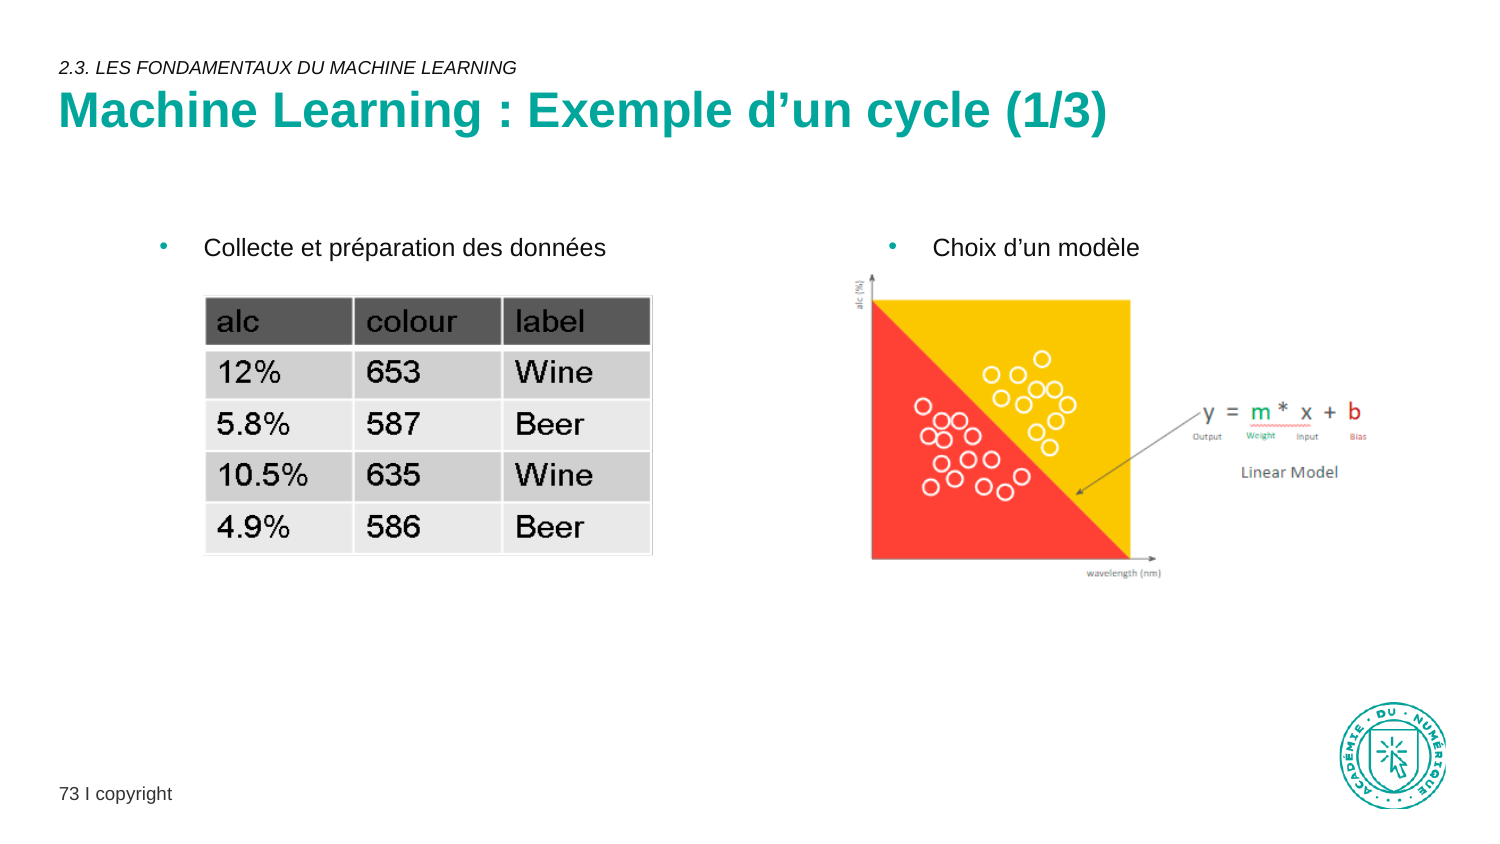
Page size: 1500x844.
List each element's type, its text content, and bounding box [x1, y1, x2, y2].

text_box Choix d’un modèle [873, 208, 1500, 567]
text_box Collecte et préparation des données [144, 208, 840, 761]
text_box Machine Learning : Exemple d’un cycle (1/3) [58, 77, 1446, 155]
picture [839, 258, 1380, 586]
text_box 2.3. LES FONDAMENTAUX DU MACHINE LEARNING [58, 55, 716, 77]
picture [203, 293, 657, 568]
